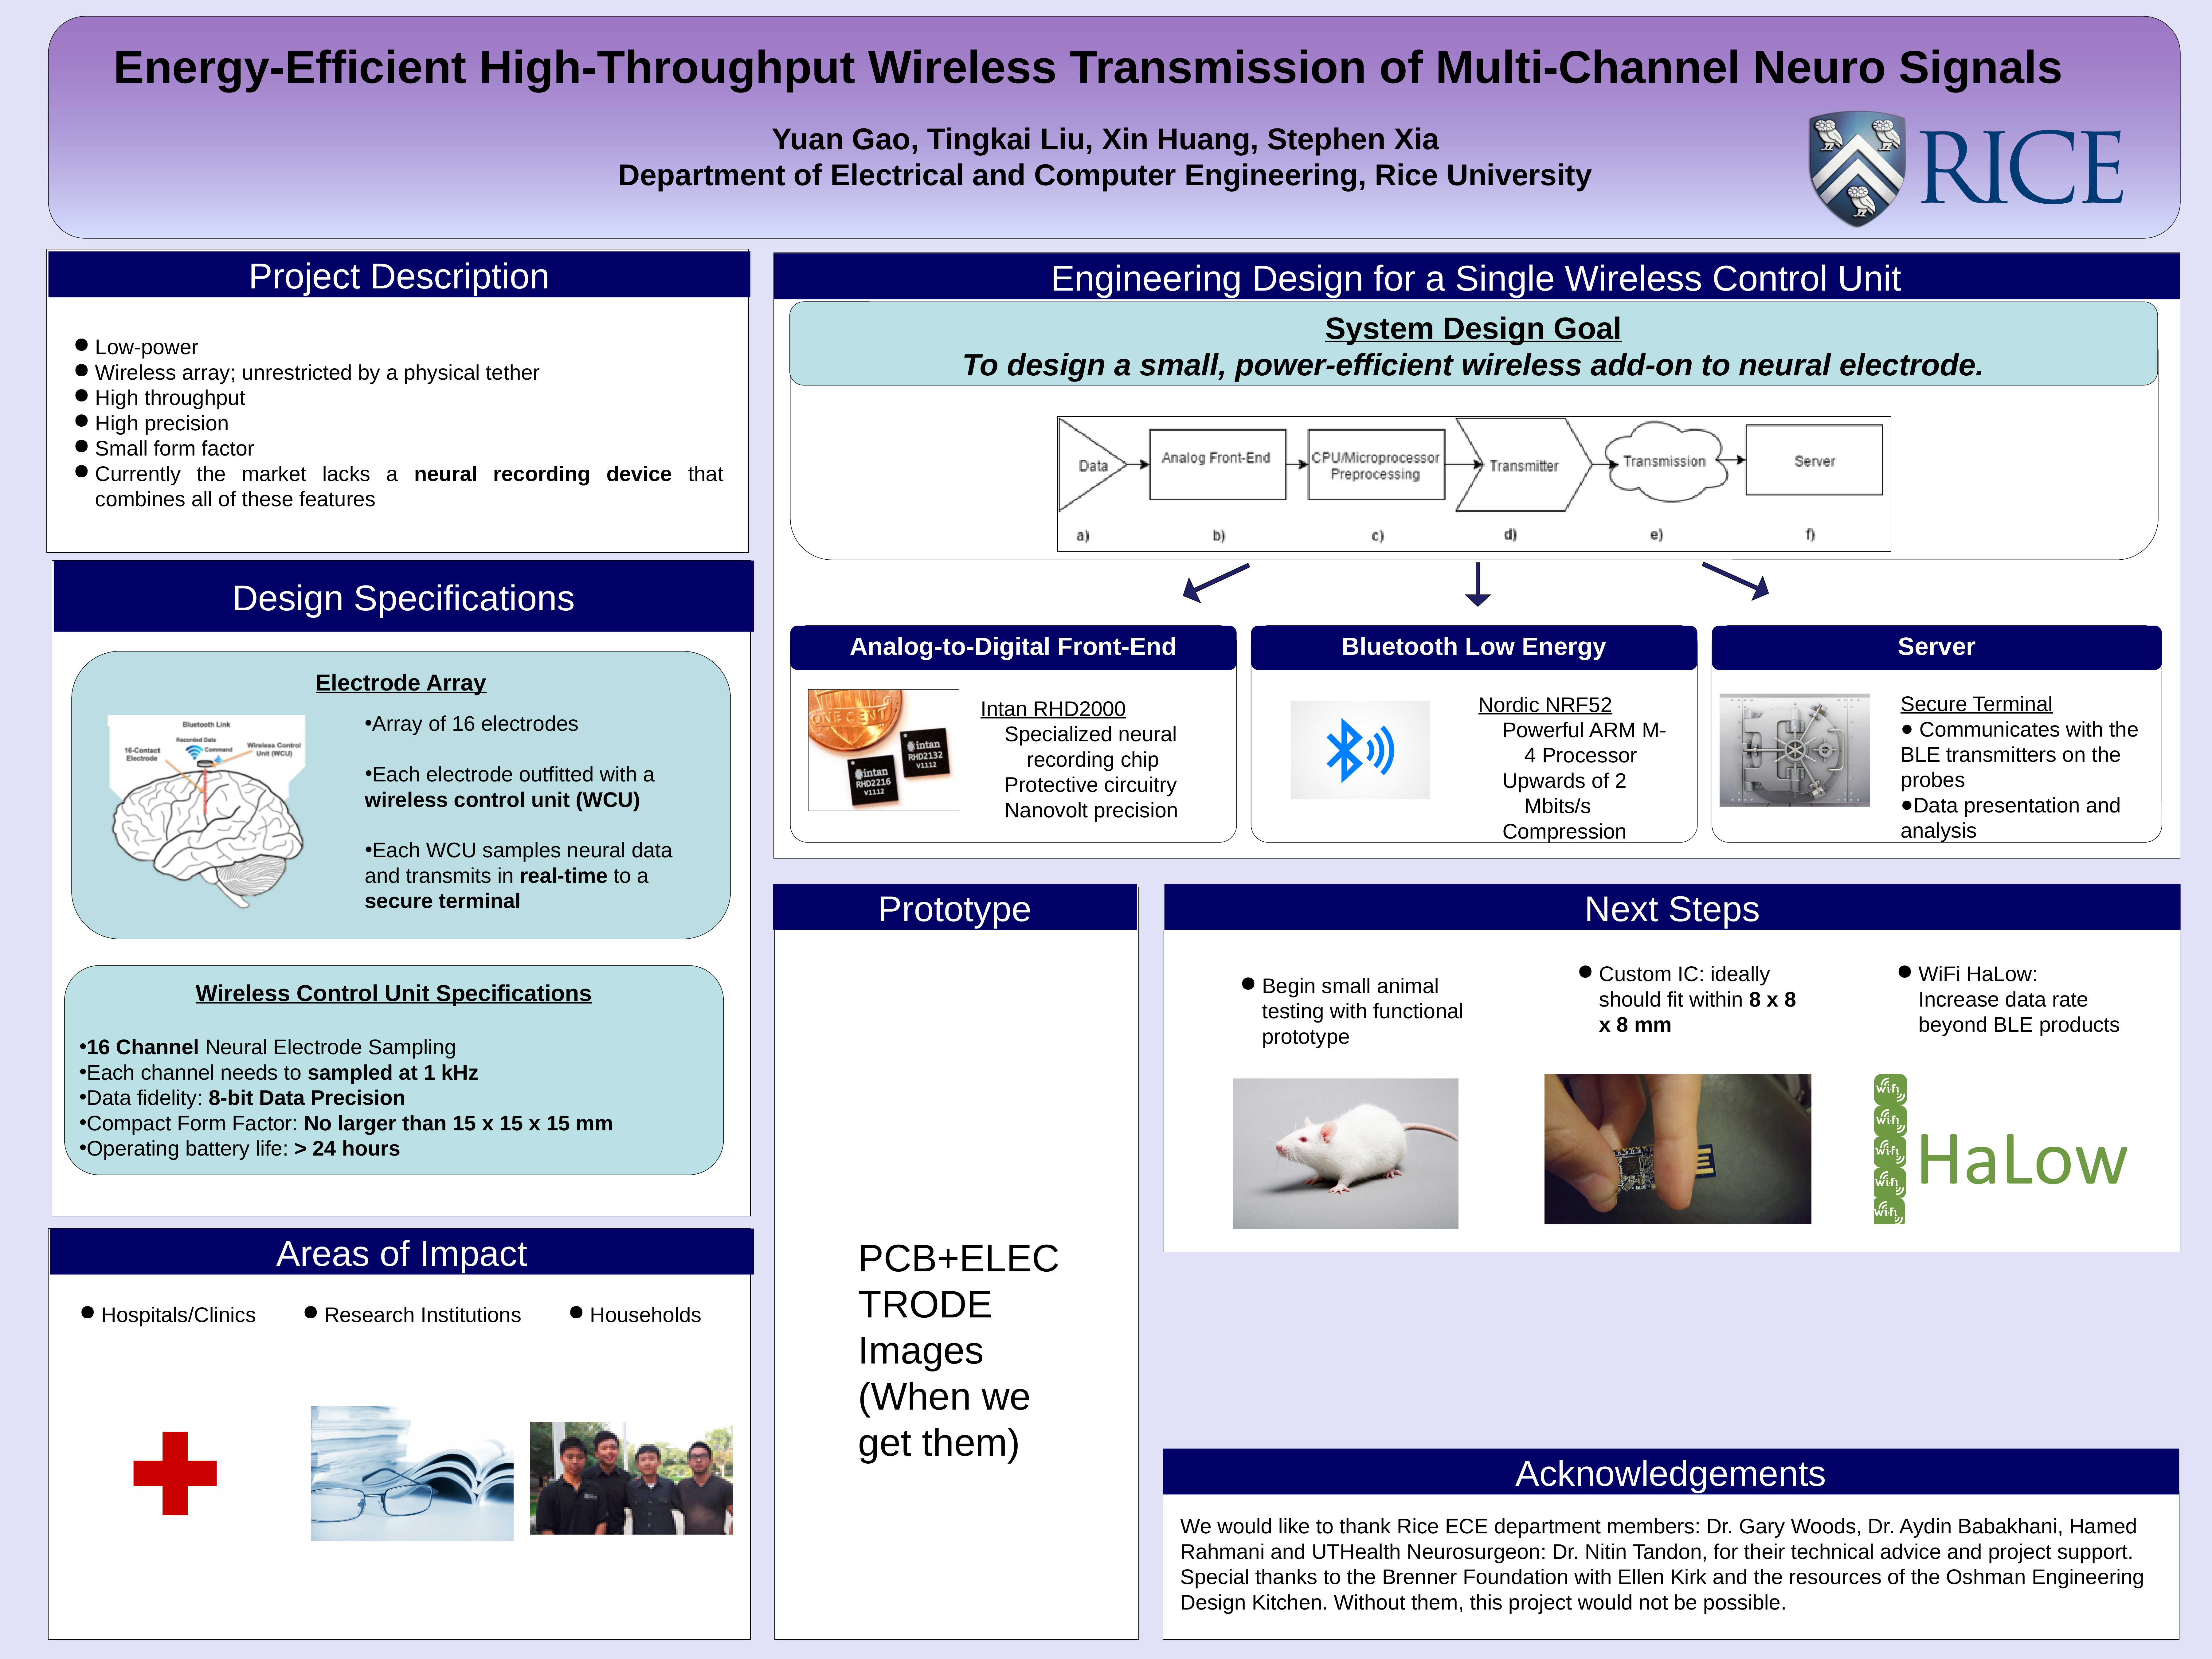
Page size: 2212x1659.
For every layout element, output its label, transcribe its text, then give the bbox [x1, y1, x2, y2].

text_box [790, 347, 2158, 560]
text_box Research Institutions [297, 1296, 535, 1444]
picture [1544, 1074, 1811, 1224]
picture [1874, 1074, 2146, 1224]
text_box Energy-Efficient High-Throughput Wireless Transmission of Multi-Channel Neuro Signals [151, 24, 2112, 122]
text_box Begin small animal testing with functional prototype [1234, 967, 1473, 1115]
text_box Array of 16 electrodes Each electrode outfitted with a wireless control unit (WCU) Each WCU samples neural data and transmits in real-time to a secure terminal [360, 707, 688, 917]
text_box [1465, 562, 1491, 607]
text_box Next Steps [1164, 884, 2181, 930]
text_box Acknowledgements [1163, 1448, 2179, 1495]
picture [311, 1406, 514, 1541]
text_box Yuan Gao, Tingkai Liu, Xin Huang, Stephen Xia Department of Electrical and Computer Engineering, Rice University [481, 106, 1731, 216]
text_box [48, 1228, 750, 1639]
text_box Areas of Impact [50, 1228, 754, 1275]
picture [1058, 417, 1891, 552]
text_box Design Specifications [53, 560, 754, 632]
text_box [1163, 1495, 2179, 1639]
text_box [0, 0, 151, 151]
picture [530, 1422, 733, 1535]
text_box Project Description [48, 251, 750, 298]
text_box We would like to thank Rice ECE department members: Dr. Gary Woods, Dr. Aydin Babakhani, Hamed Rahmani and UTHealth Neurosurgeon: Dr. Nitin Tandon, for their technical advice and project support. Special thanks to the Brenner Foundation with Ellen Kirk and the resources of the Oshman Engineering Design Kitchen. Without them, this project would not be possible. [1176, 1508, 2162, 1629]
text_box [1183, 563, 1250, 603]
picture [93, 715, 319, 918]
text_box [151, 16, 2180, 238]
text_box [775, 887, 1139, 1639]
picture [808, 689, 959, 811]
text_box [773, 252, 2180, 859]
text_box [1251, 625, 1697, 843]
text_box Hospitals/Clinics [73, 1296, 263, 1444]
text_box PCB+ELECTRODE Images (When we get them) [853, 1228, 1079, 1589]
picture [80, 1410, 270, 1536]
text_box Custom IC: ideally should fit within 8 x 8 x 8 mm [1571, 955, 1810, 1073]
text_box Electrode Array [72, 651, 731, 939]
text_box [1164, 930, 2180, 1252]
text_box Households [562, 1296, 801, 1444]
text_box Prototype [773, 884, 1137, 930]
text_box [48, 122, 1800, 238]
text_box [1712, 625, 2162, 843]
text_box Wireless Control Unit Specifications 16 Channel Neural Electrode Sampling Each channel needs to sampled at 1 kHz Data fidelity: 8-bit Data Precision Compact Form Factor: No larger than 15 x 15 x 15 mm Operating battery life: > 24 hours [64, 965, 724, 1175]
text_box Engineering Design for a Single Wireless Control Unit [774, 253, 2180, 299]
picture [1720, 694, 1870, 807]
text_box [790, 625, 1240, 843]
picture [1291, 701, 1431, 799]
picture [1233, 1078, 1458, 1229]
text_box Low-power Wireless array; unrestricted by a physical tether High throughput High precision Small form factor Currently the market lacks a neural recording device that combines all of these features [56, 317, 740, 539]
text_box [1702, 562, 1769, 601]
text_box [52, 560, 750, 1216]
text_box System Design Goal To design a small, power-efficient wireless add-on to neural electrode. [789, 302, 2158, 385]
text_box WiFi HaLow: Increase data rate beyond BLE products [1891, 955, 2129, 1073]
picture [1801, 103, 2129, 246]
text_box [46, 249, 749, 553]
